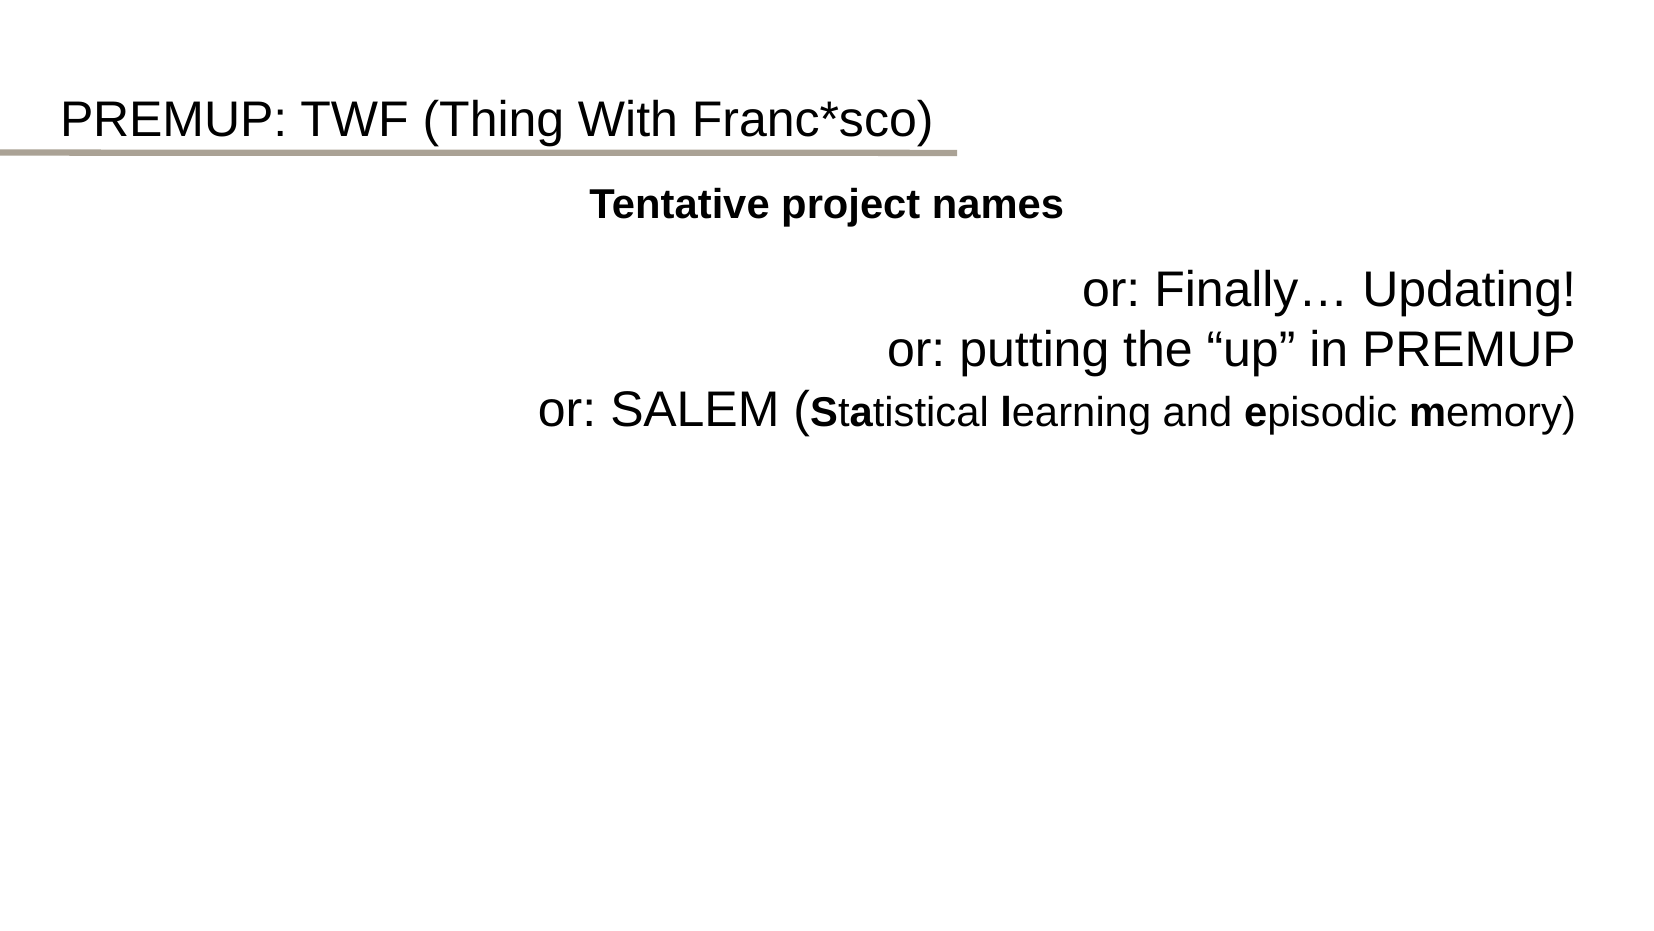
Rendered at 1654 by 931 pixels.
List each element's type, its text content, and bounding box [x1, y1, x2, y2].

text_box Tentative project names [0, 169, 1654, 244]
text_box or: Finally… Updating! or: putting the “up” in PREMUP or: SALEM (Statistical learning and episodic memory) [45, 294, 1592, 399]
text_box PREMUP: TWF (Thing With Franc*sco) [45, 64, 1592, 169]
